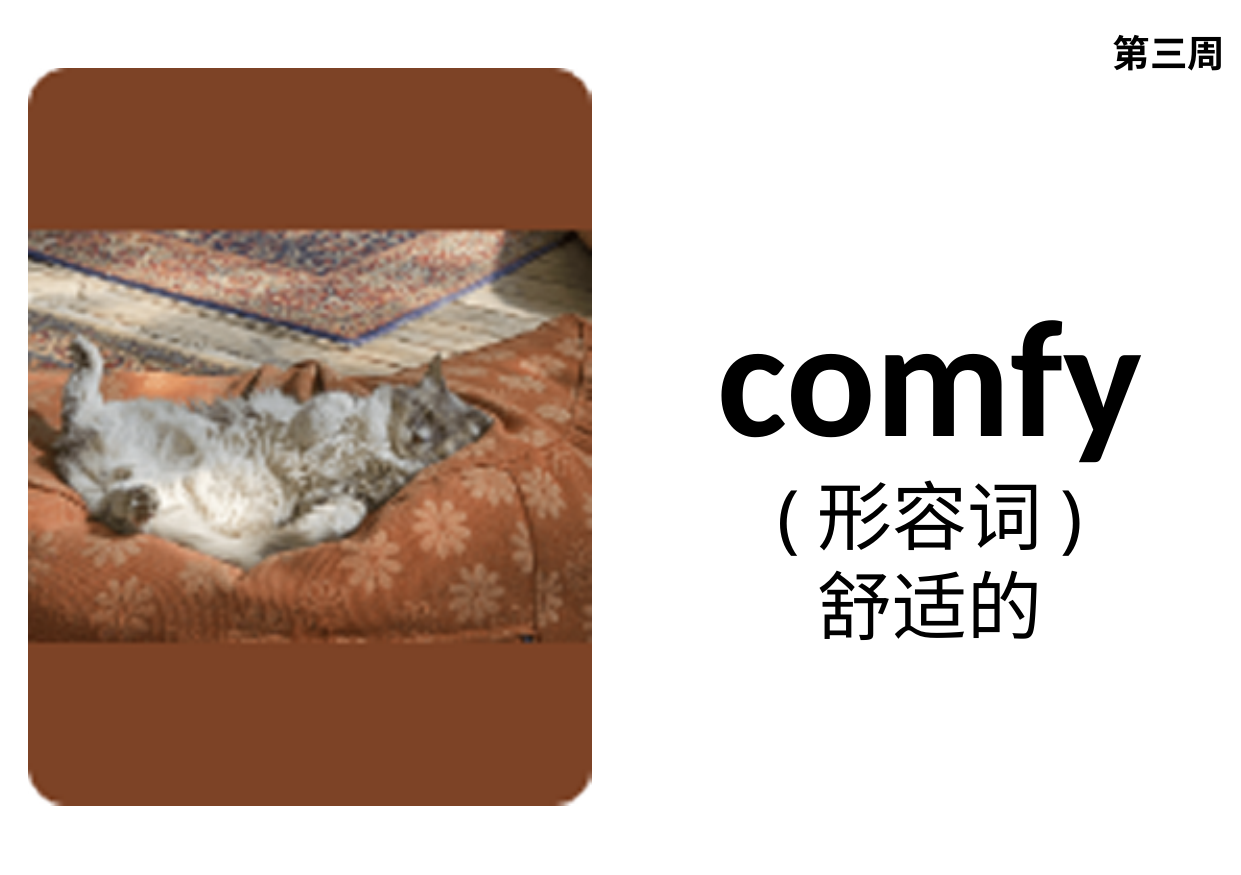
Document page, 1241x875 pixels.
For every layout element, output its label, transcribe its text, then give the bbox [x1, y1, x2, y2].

picture [28, 67, 592, 806]
text_box comfy (形容词) 舒适的 [620, 0, 1241, 874]
